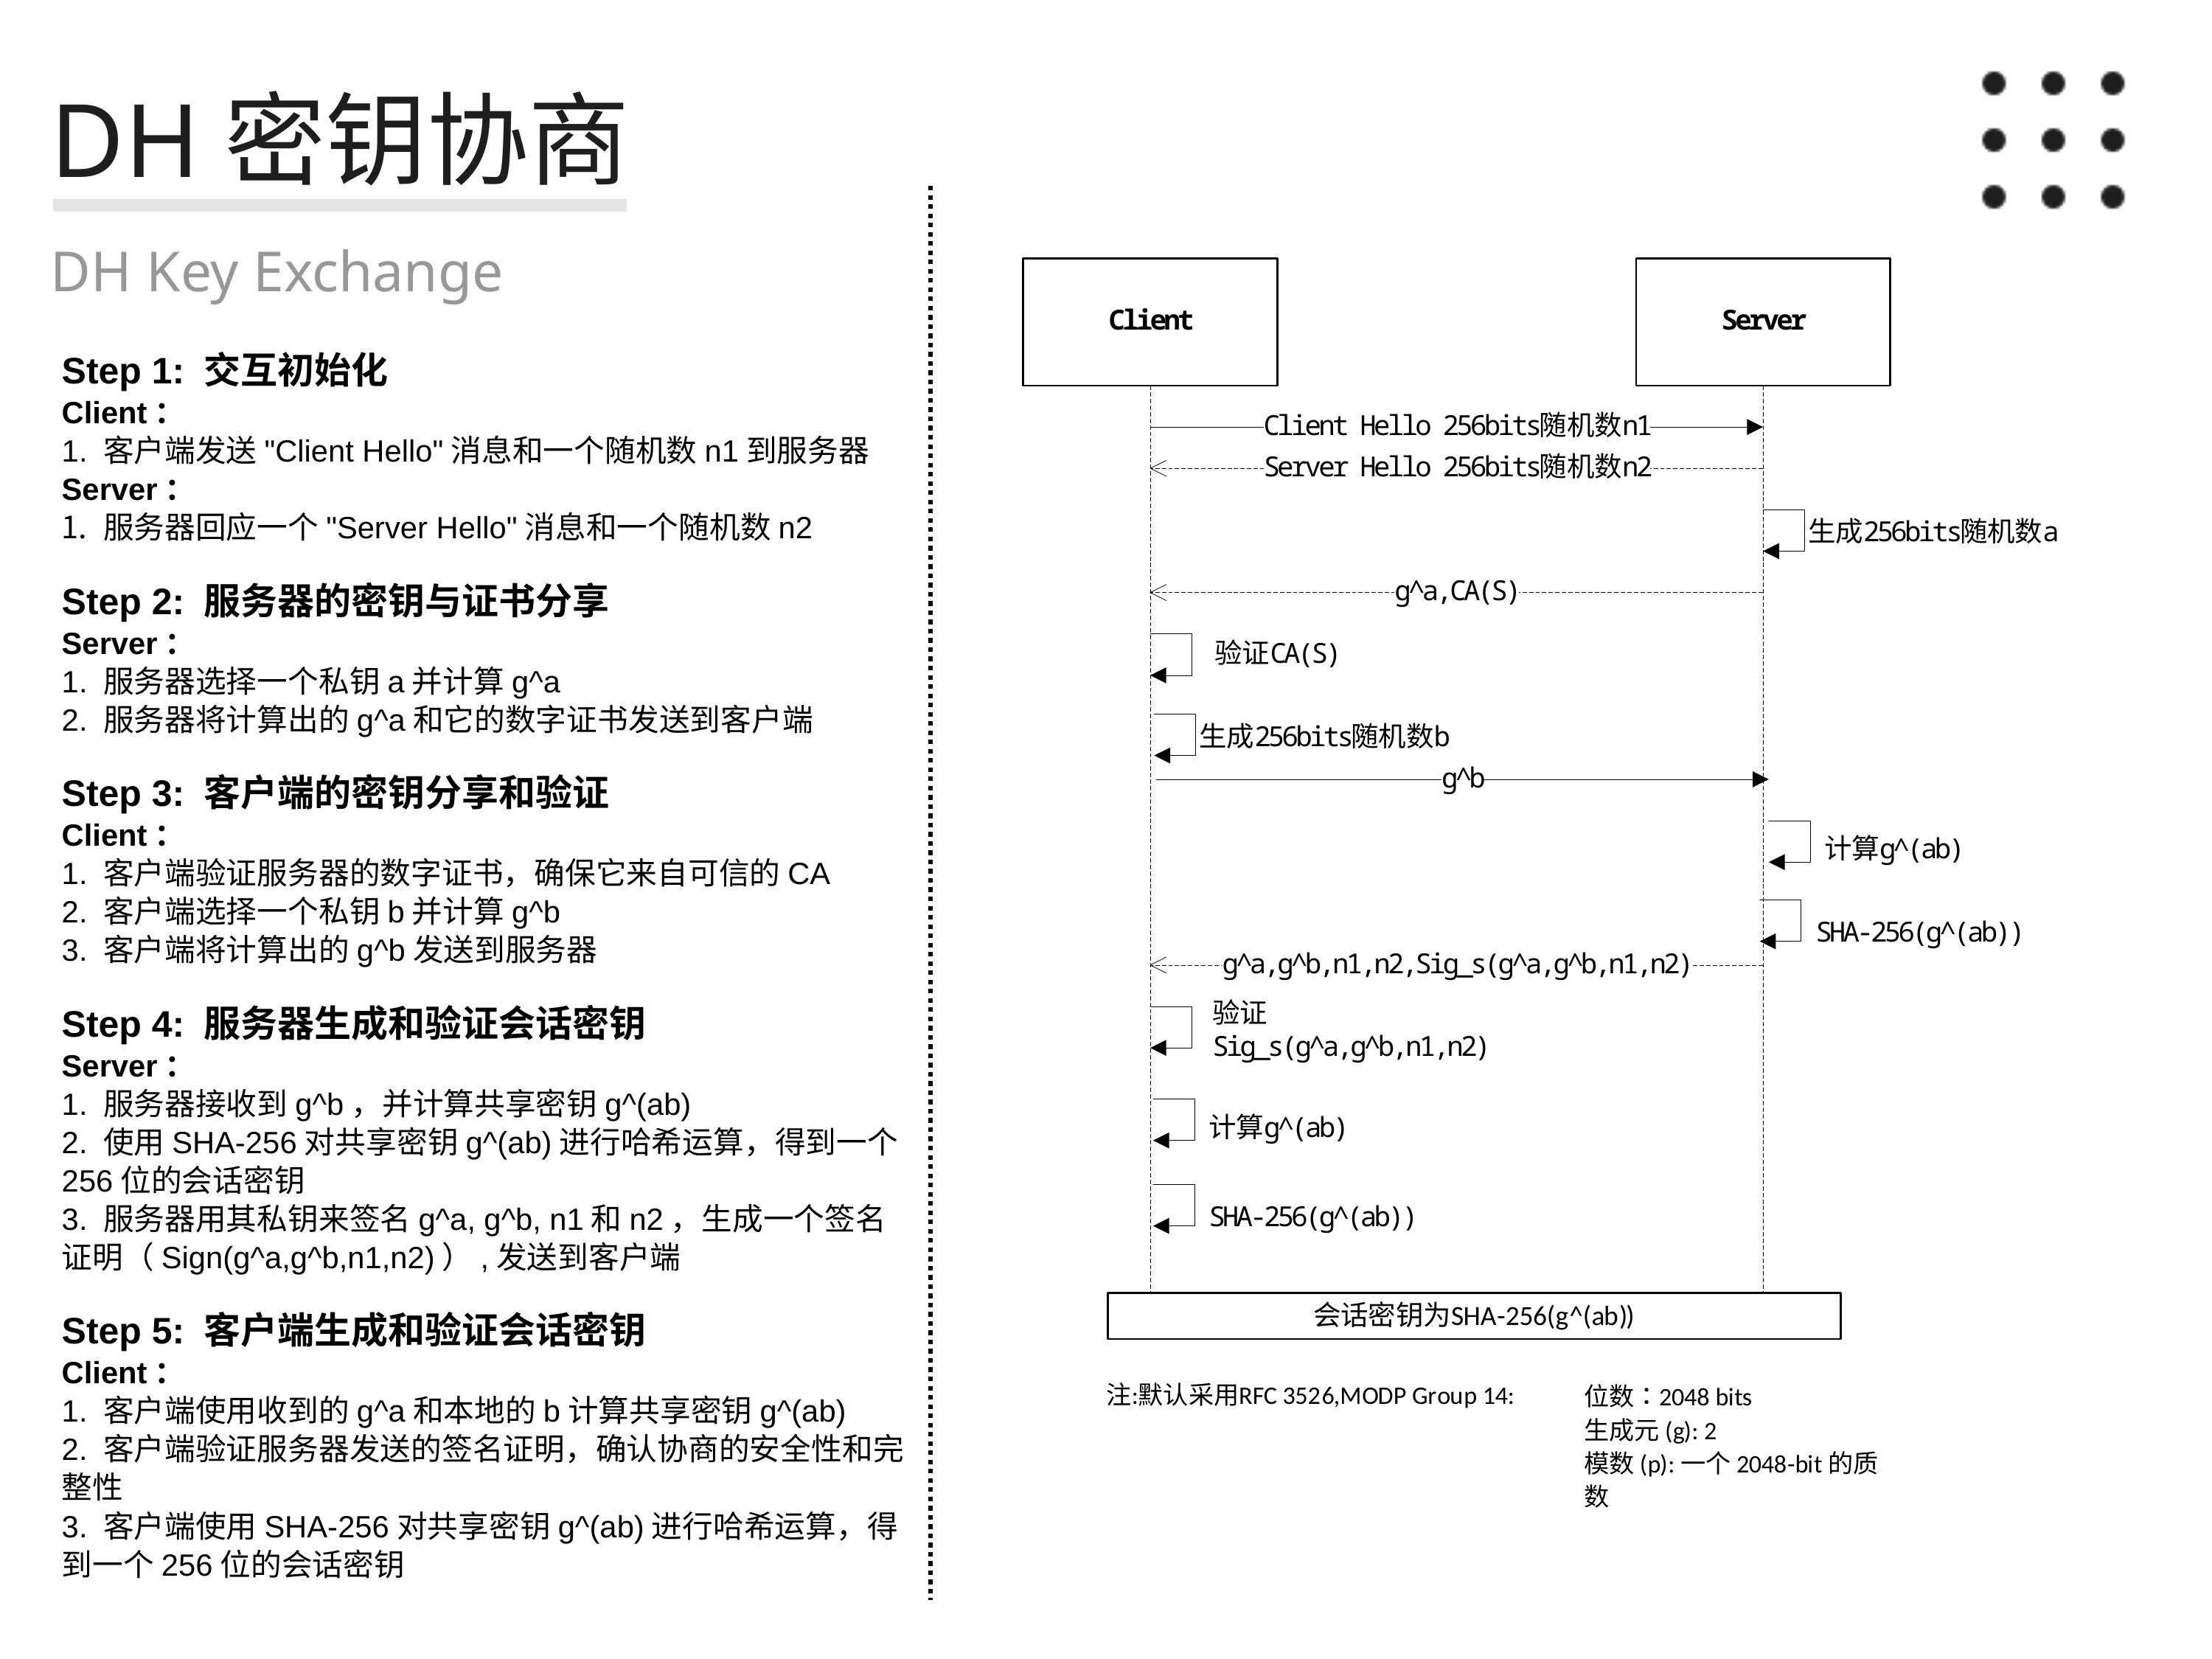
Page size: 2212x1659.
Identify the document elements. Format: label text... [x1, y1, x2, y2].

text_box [1056, 1326, 1934, 1553]
picture [50, 193, 633, 216]
text_box DH密钥协商 [50, 46, 805, 198]
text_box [977, 204, 2129, 1400]
picture [1978, 69, 2129, 204]
text_box DH Key Exchange [50, 234, 592, 303]
text_box Step 1: 交互初始化 Client： 1. 客户端发送"Client Hello"消息和一个随机数n1到服务器 Server： 服务器回应一个"Server Hello"消息和一个随机数n2 Step 2: 服务器的密钥与证书分享 Server： 1. 服务器选择一个私钥a并计算g^a 2. 服务器将计算出的g^a和它的数字证书发送到客户端 Step 3: 客户端的密钥分享和验证 Client： 1. 客户端验证服务器的数字证书，确保它来自可信的CA 2. 客户端选择一个私钥b并计算g^b 3. 客户端将计算出的g^b发送到服务器 Step 4: 服务器生成和验证会话密钥 Server： 1. 服务器接收到g^b，并计算共享密钥g^(ab) 2. 使用SHA-256对共享密钥g^(ab)进行哈希运算，得到一个256位的会话密钥 3. 服务器用其私钥来签名g^a, g^b, n1和n2，生成一个签名证明（Sign(g^a,g^b,n1,n2)）,发送到客户端 Step 5: 客户端生成和验证会话密钥 Client： 1. 客户端使用收到的g^a和本地的b计算共享密钥g^(ab) 2. 客户端验证服务器发送的签名证明，确认协商的安全性和完整性 3. 客户端使用SHA-256对共享密钥g^(ab)进行哈希运算，得到一个256位的会话密钥 [50, 347, 915, 1587]
